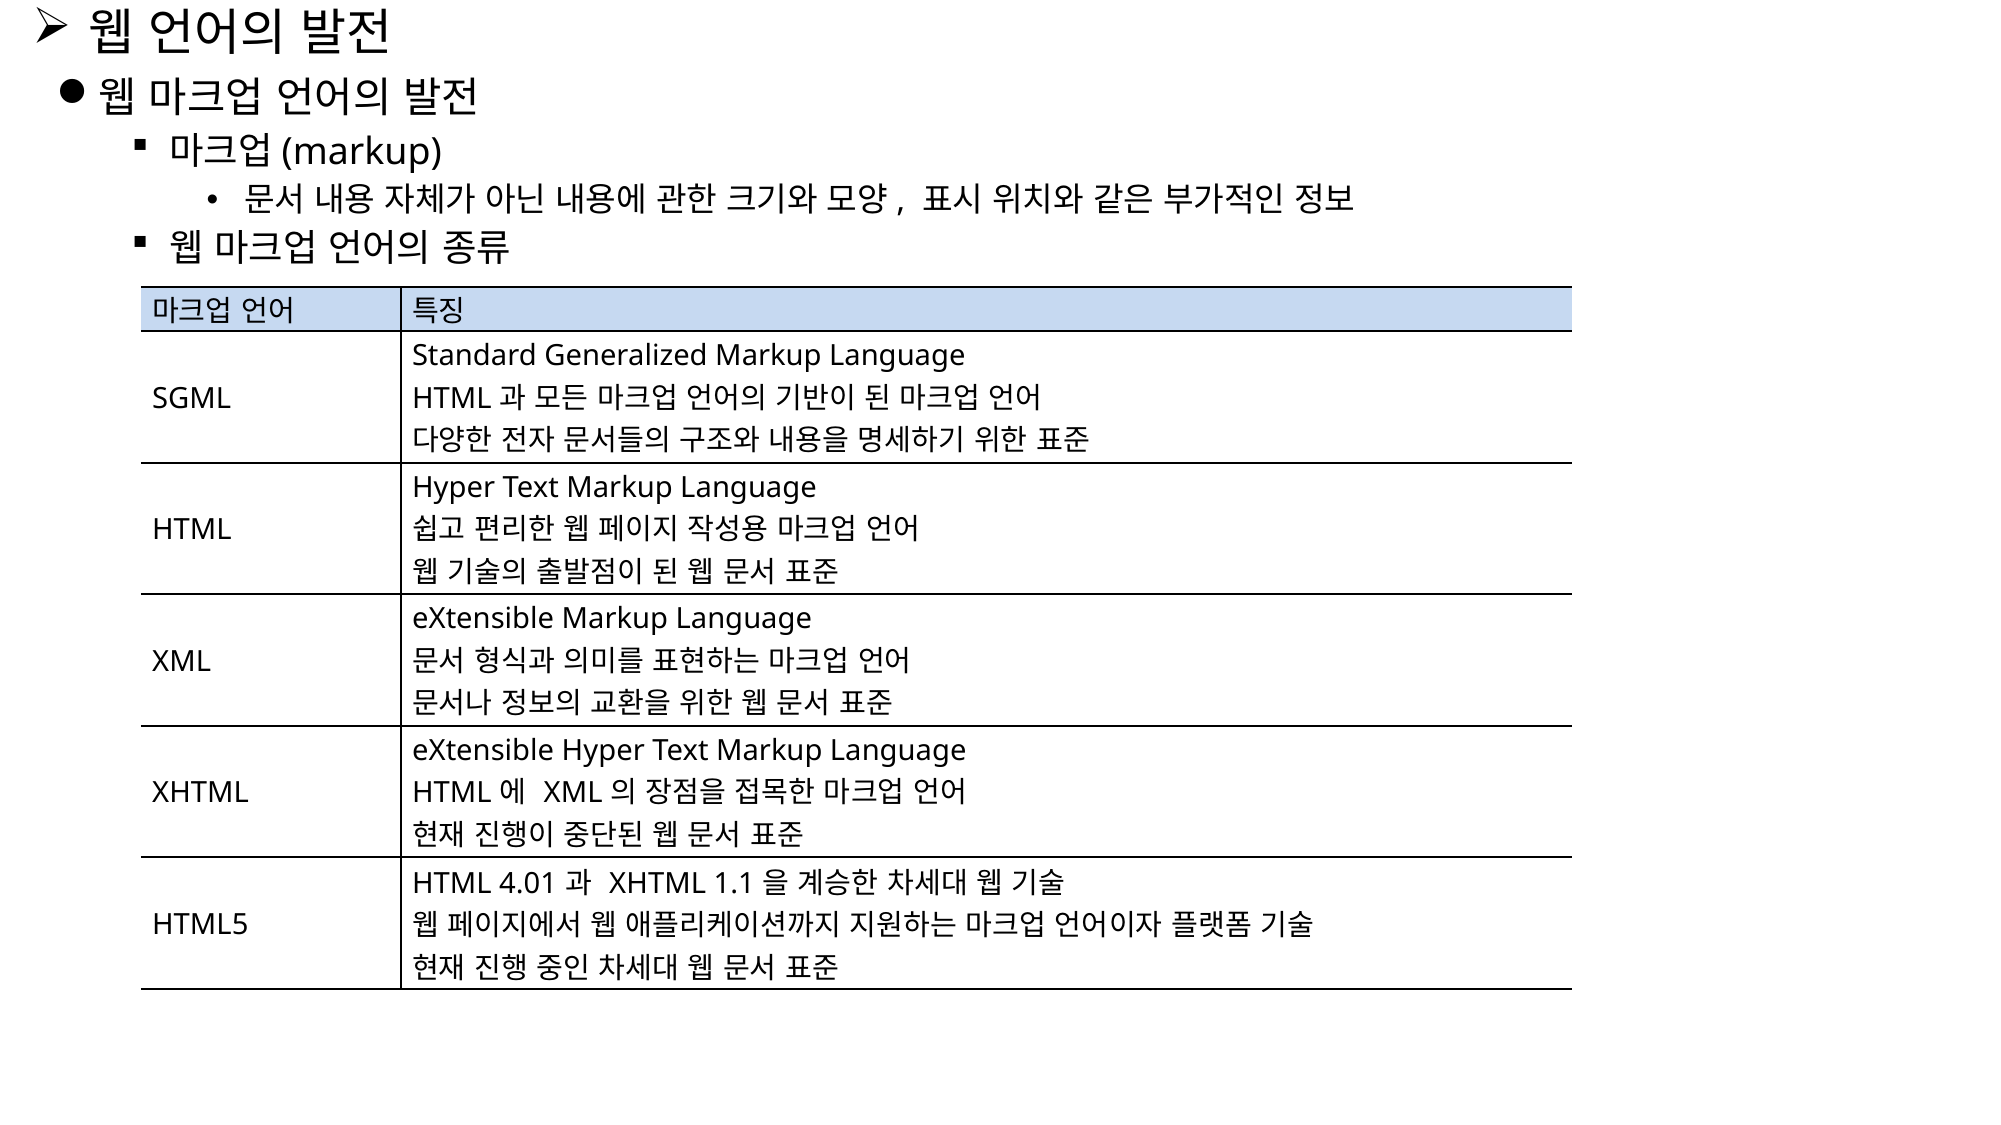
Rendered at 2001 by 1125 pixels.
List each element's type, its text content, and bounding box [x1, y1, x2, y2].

table_header 특징 [402, 288, 1572, 330]
table_cell Hyper Text Markup Language 쉽고 편리한 웹 페이지 작성용 마크업 언어 웹 기술의 출발점이 된 웹 문서 표준 [402, 464, 1572, 593]
table_cell SGML [141, 332, 400, 462]
table_cell HTML5 [141, 858, 400, 988]
table_header 마크업 언어 [141, 288, 400, 330]
table_cell XML [141, 595, 400, 725]
list 웹 마크업 언어의 발전 마크업(markup) 문서 내용 자체가 아닌 내용에 관한 크기와 모양, 표시 위치와 같은 부가적인 정보 웹 마크업 언어의 종류 [41, 68, 1767, 288]
table_cell XHTML [141, 727, 400, 856]
table_cell HTML [141, 464, 400, 593]
table_cell HTML 4.01과 XHTML 1.1을 계승한 차세대 웹 기술 웹 페이지에서 웹 애플리케이션까지 지원하는 마크업 언어이자 플랫폼 기술 현재 진행 중인 차세대 웹 문서 표준 [402, 858, 1572, 988]
table_cell Standard Generalized Markup Language HTML과 모든 마크업 언어의 기반이 된 마크업 언어 다양한 전자 문서들의 구조와 내용을 명세하기 위한 표준 [402, 332, 1572, 462]
title 웹 언어의 발전 [17, 0, 905, 69]
table_cell eXtensible Markup Language 문서 형식과 의미를 표현하는 마크업 언어 문서나 정보의 교환을 위한 웹 문서 표준 [402, 595, 1572, 725]
table_cell eXtensible Hyper Text Markup Language HTML에 XML의 장점을 접목한 마크업 언어 현재 진행이 중단된 웹 문서 표준 [402, 727, 1572, 856]
